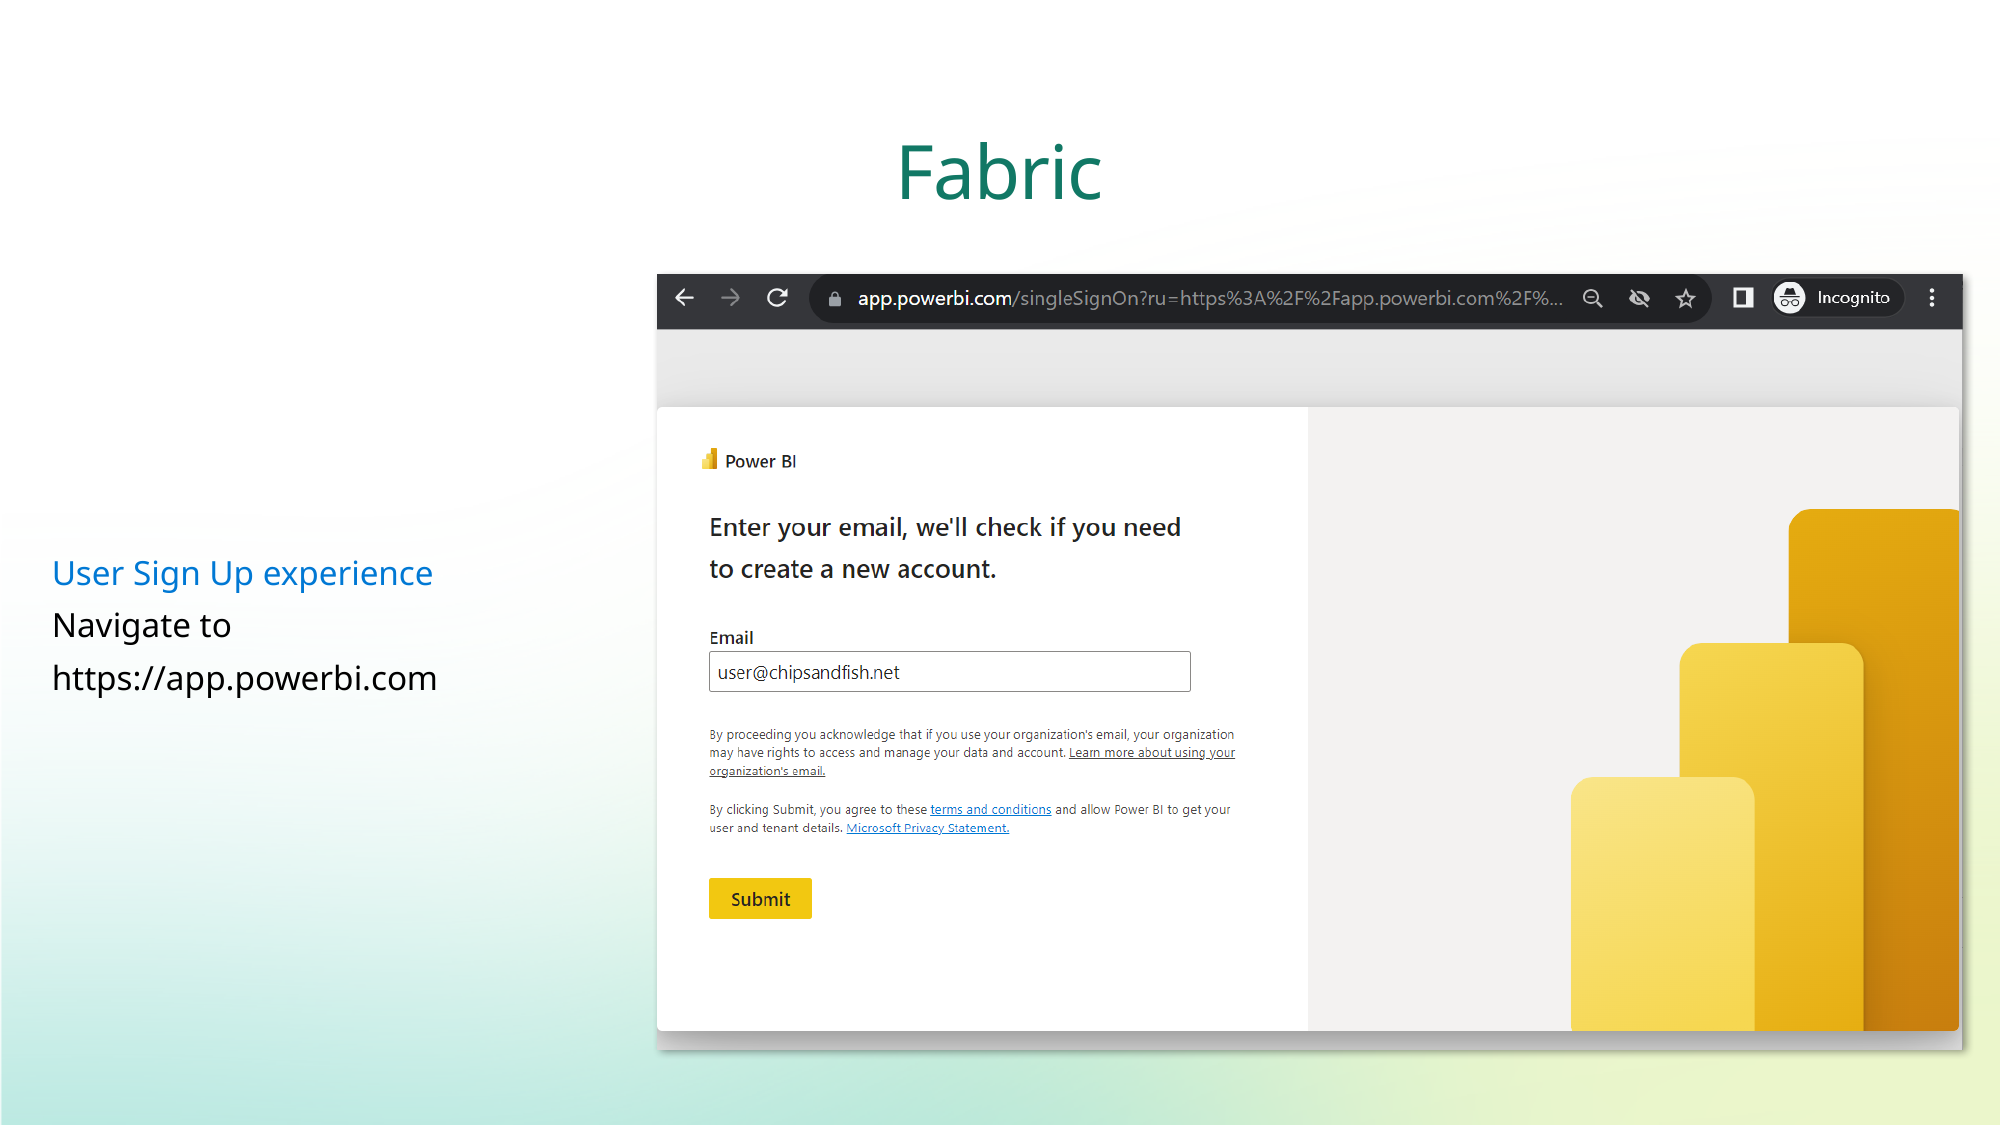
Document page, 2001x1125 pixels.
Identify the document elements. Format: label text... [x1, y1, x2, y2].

picture [656, 274, 1964, 1051]
table_cell 400 [3, 86, 1999, 1123]
text_box Fabric [95, 124, 1905, 215]
text_box User Sign Up experience Navigate to https://app.powerbi.com [37, 471, 644, 704]
